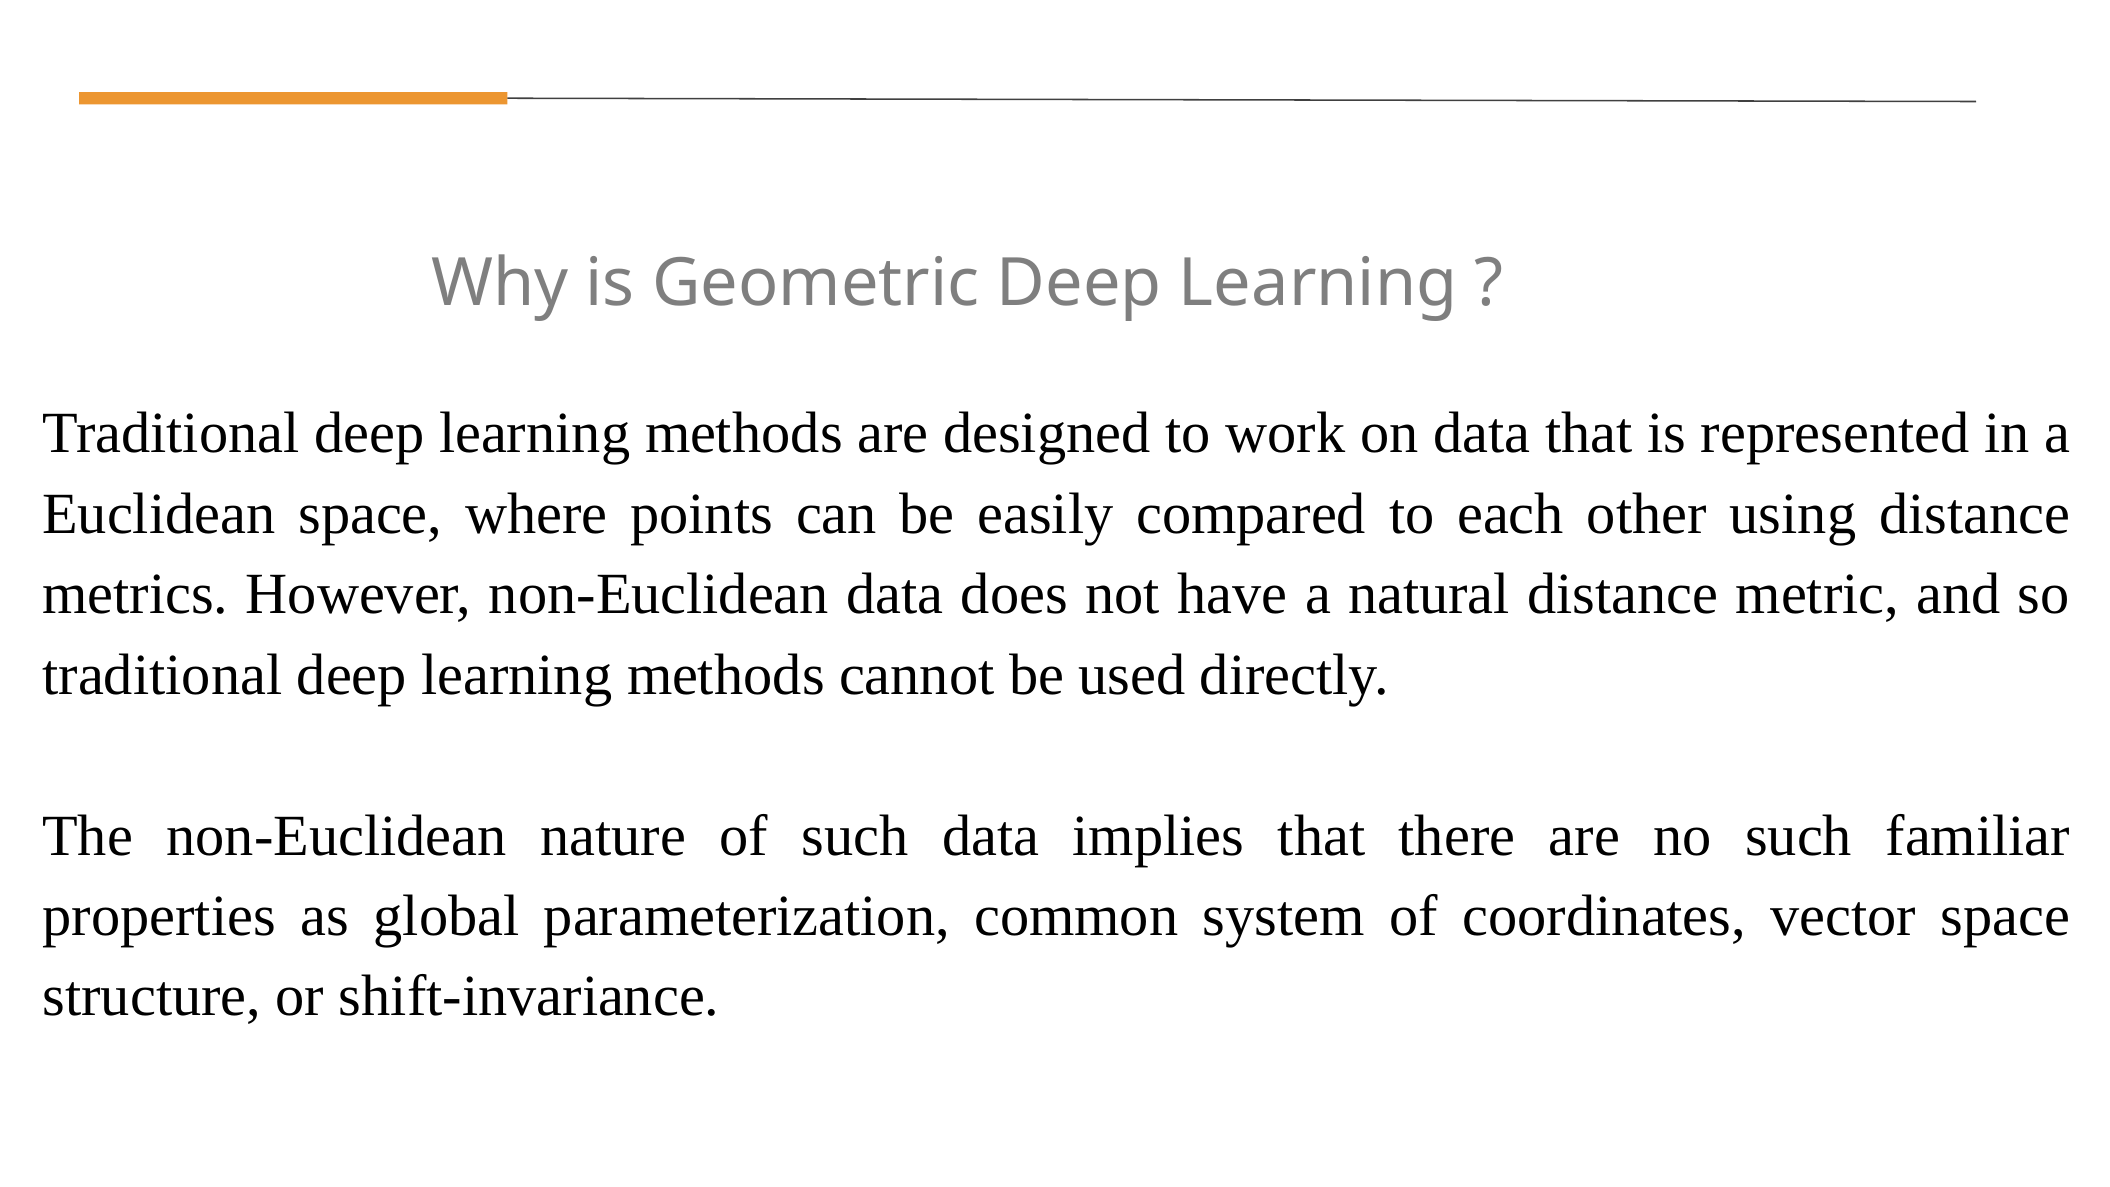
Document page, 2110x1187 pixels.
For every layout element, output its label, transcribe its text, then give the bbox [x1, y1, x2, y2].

text_box Traditional deep learning methods are designed to work on data that is represented in a Euclidean space, where points can be easily compared to each other using distance metrics. However, non-Euclidean data does not have a natural distance metric, and so traditional deep learning methods cannot be used directly. The non-Euclidean nature of such data implies that there are no such familiar properties as global parameterization, common system of coordinates, vector space structure, or shift-invariance. [42, 383, 2072, 1187]
text_box [79, 92, 508, 105]
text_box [507, 98, 1977, 102]
text_box Why is Geometric Deep Learning ? [431, 238, 1683, 319]
